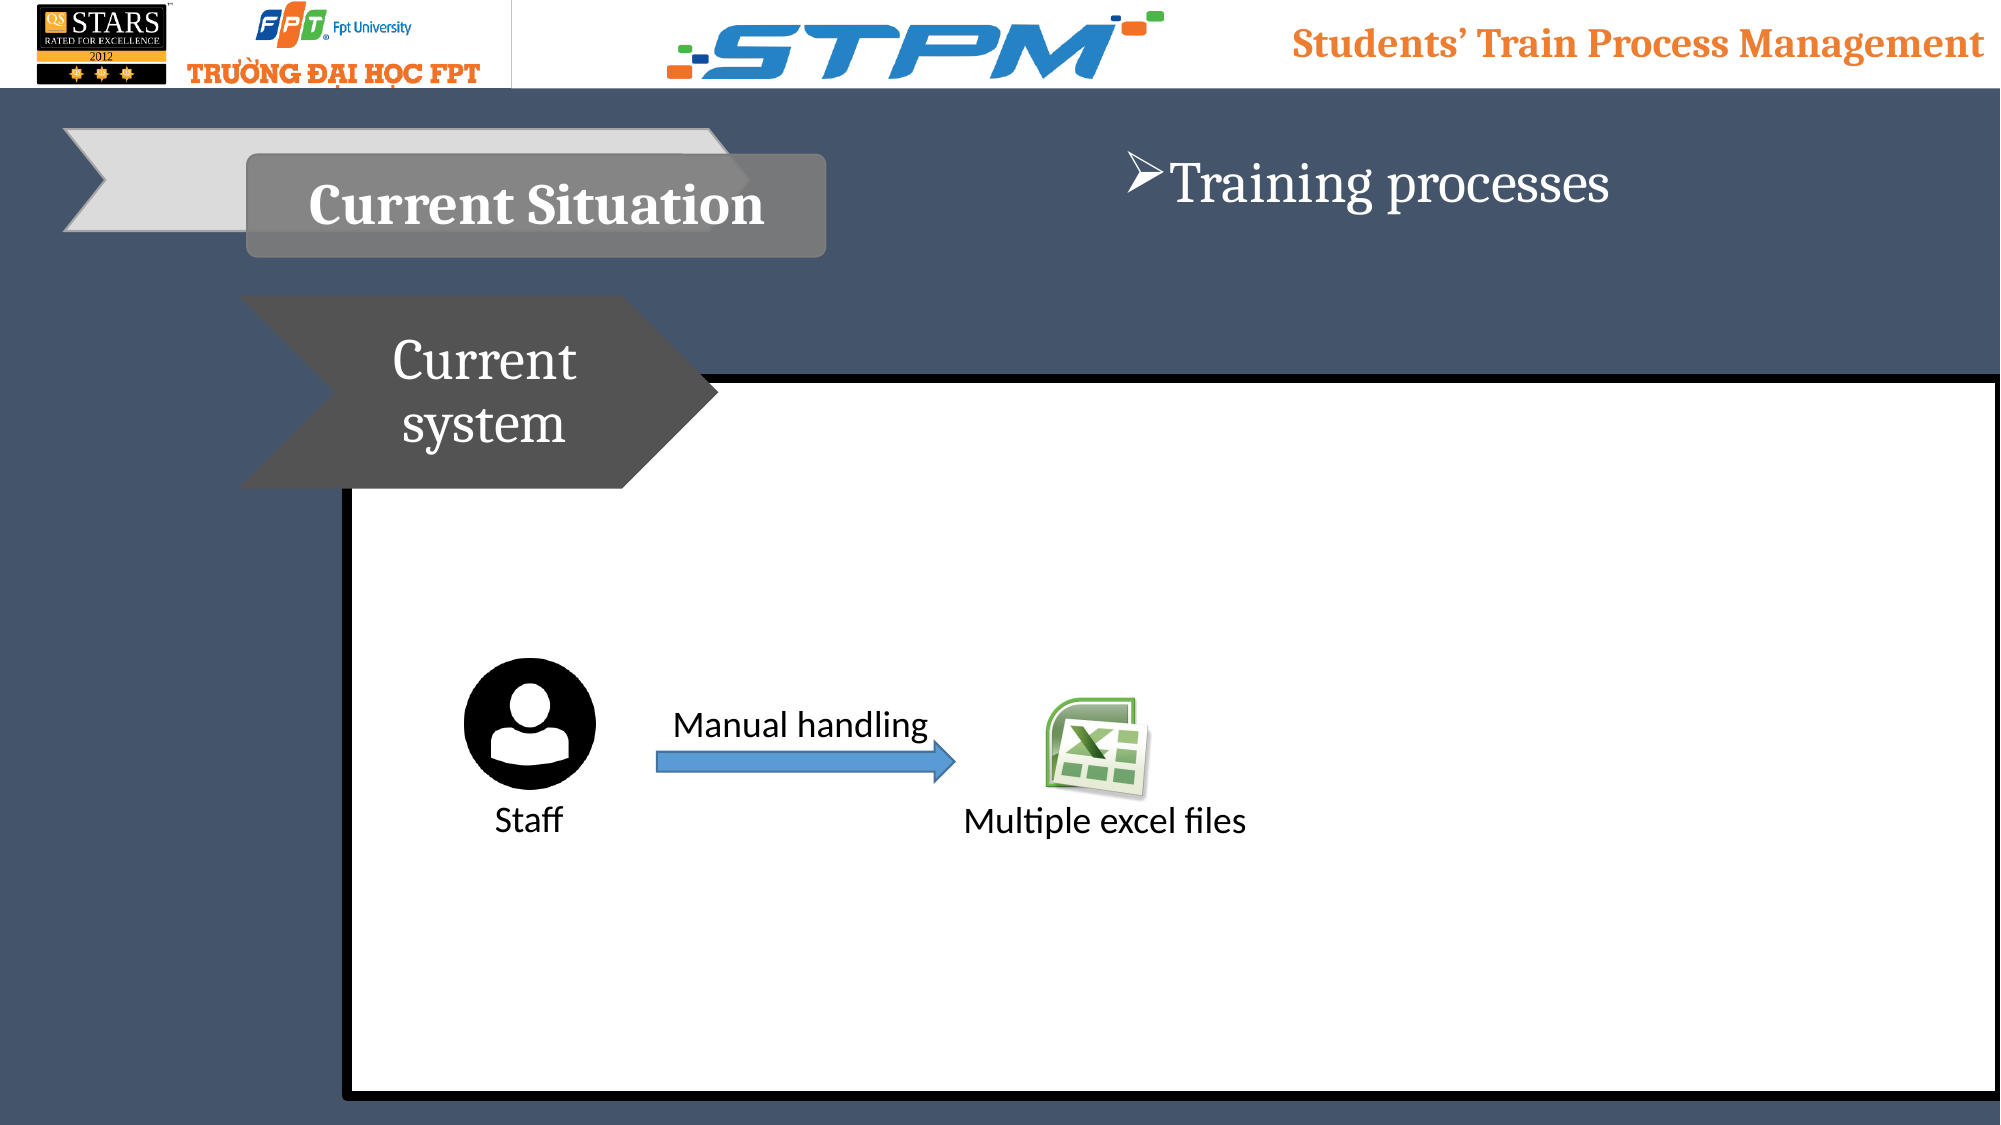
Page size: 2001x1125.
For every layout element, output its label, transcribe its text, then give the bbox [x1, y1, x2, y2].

picture [667, 11, 1164, 79]
text_box [347, 378, 2000, 1096]
picture [456, 650, 603, 797]
text_box Staff [480, 797, 579, 848]
picture [1044, 695, 1156, 808]
picture [0, 0, 512, 89]
text_box Training processes [1107, 144, 2000, 306]
text_box Manual handling [657, 692, 944, 753]
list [64, 129, 826, 257]
text_box [655, 749, 956, 784]
text_box Multiple excel files [948, 788, 1262, 848]
title Students’ Train Process Management [512, 0, 2000, 89]
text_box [240, 297, 717, 488]
slide_number 15 [1412, 1042, 1863, 1103]
